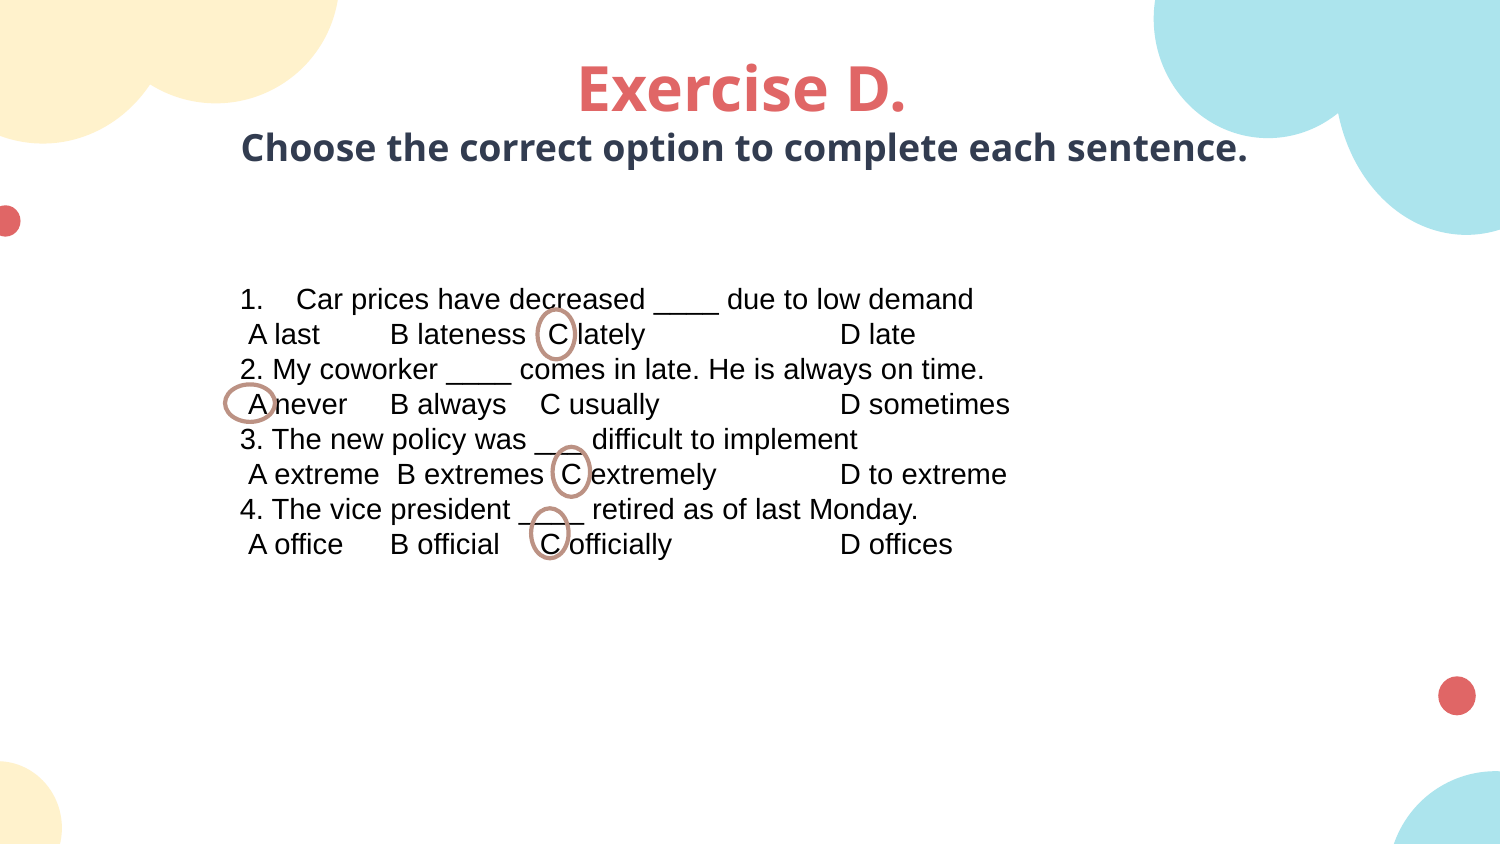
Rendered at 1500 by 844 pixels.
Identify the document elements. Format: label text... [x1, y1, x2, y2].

text_box [528, 506, 571, 561]
text_box [550, 444, 593, 499]
text_box Car prices have decreased ____ due to low demand A last B lateness C lately D late 2. My coworker ____ comes in late. He is always on time. A never B always C usually D sometimes 3. The new policy was ___ difficult to implement A extreme B extremes C extremely D to extreme 4. The vice president ____ retired as of last Monday. A office B official C officially D offices [225, 272, 1163, 568]
title Exercise D. Choose the correct option to complete each sentence. [117, 73, 1383, 145]
text_box [222, 382, 278, 424]
text_box [535, 307, 578, 362]
